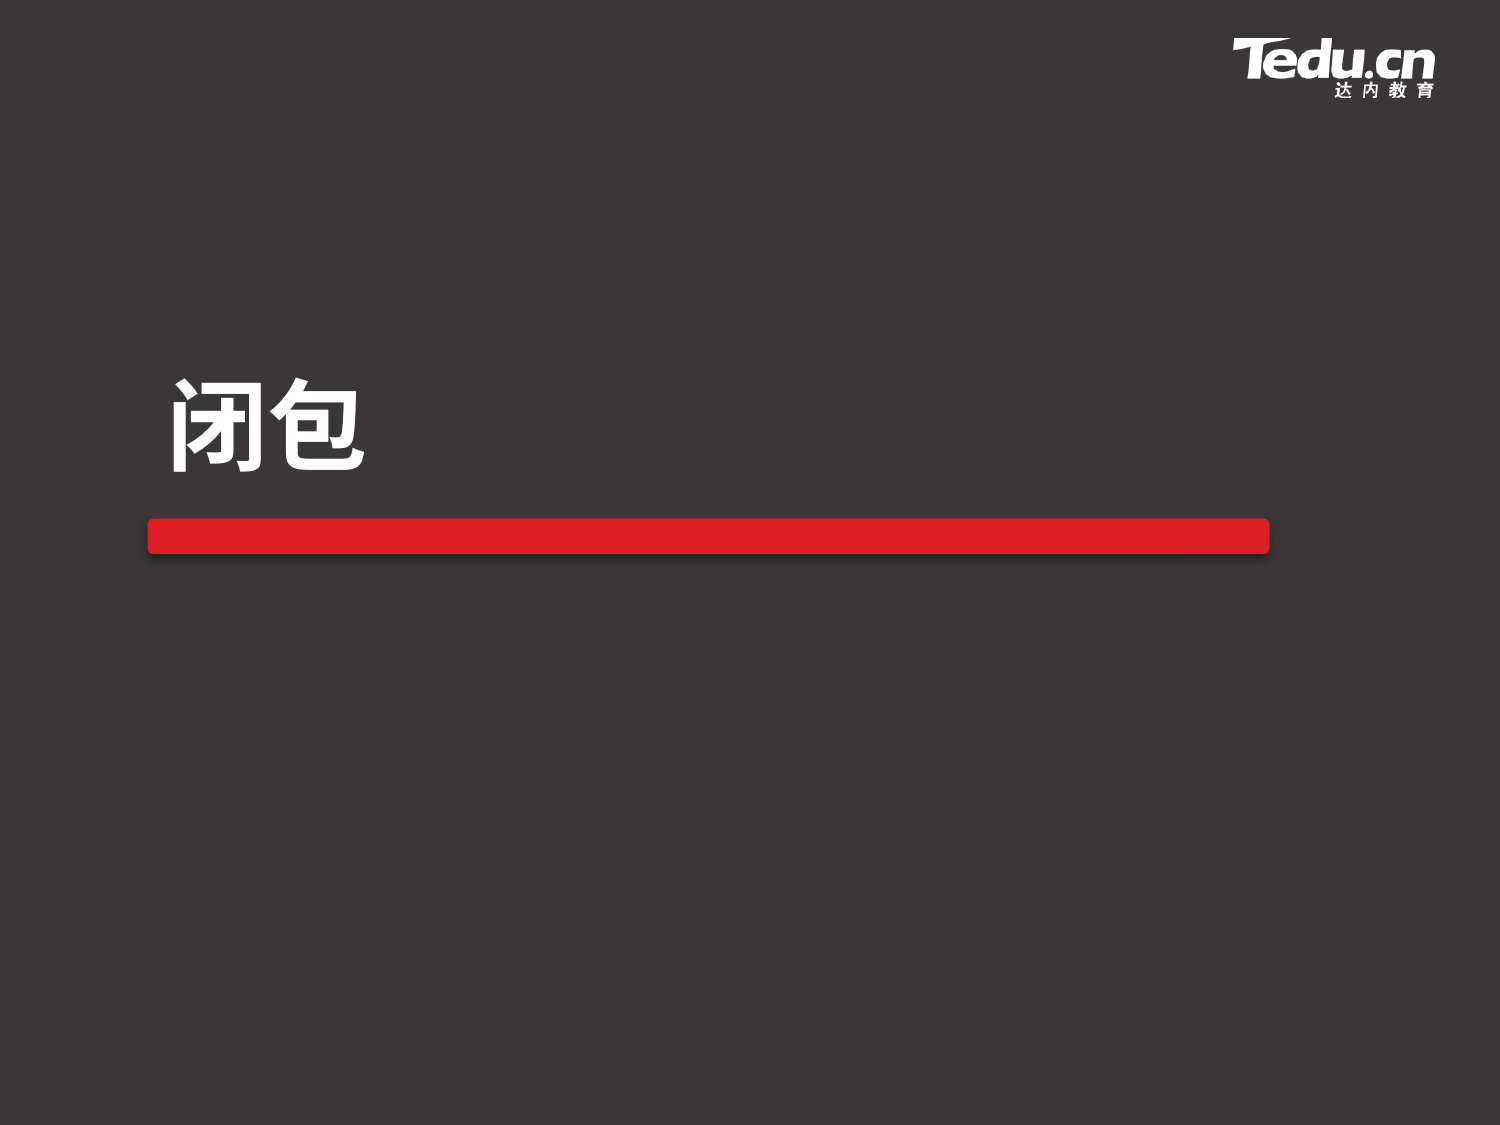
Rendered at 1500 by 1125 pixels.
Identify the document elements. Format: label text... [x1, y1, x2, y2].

picture [1230, 34, 1436, 102]
title 闭包 [152, 338, 1266, 510]
